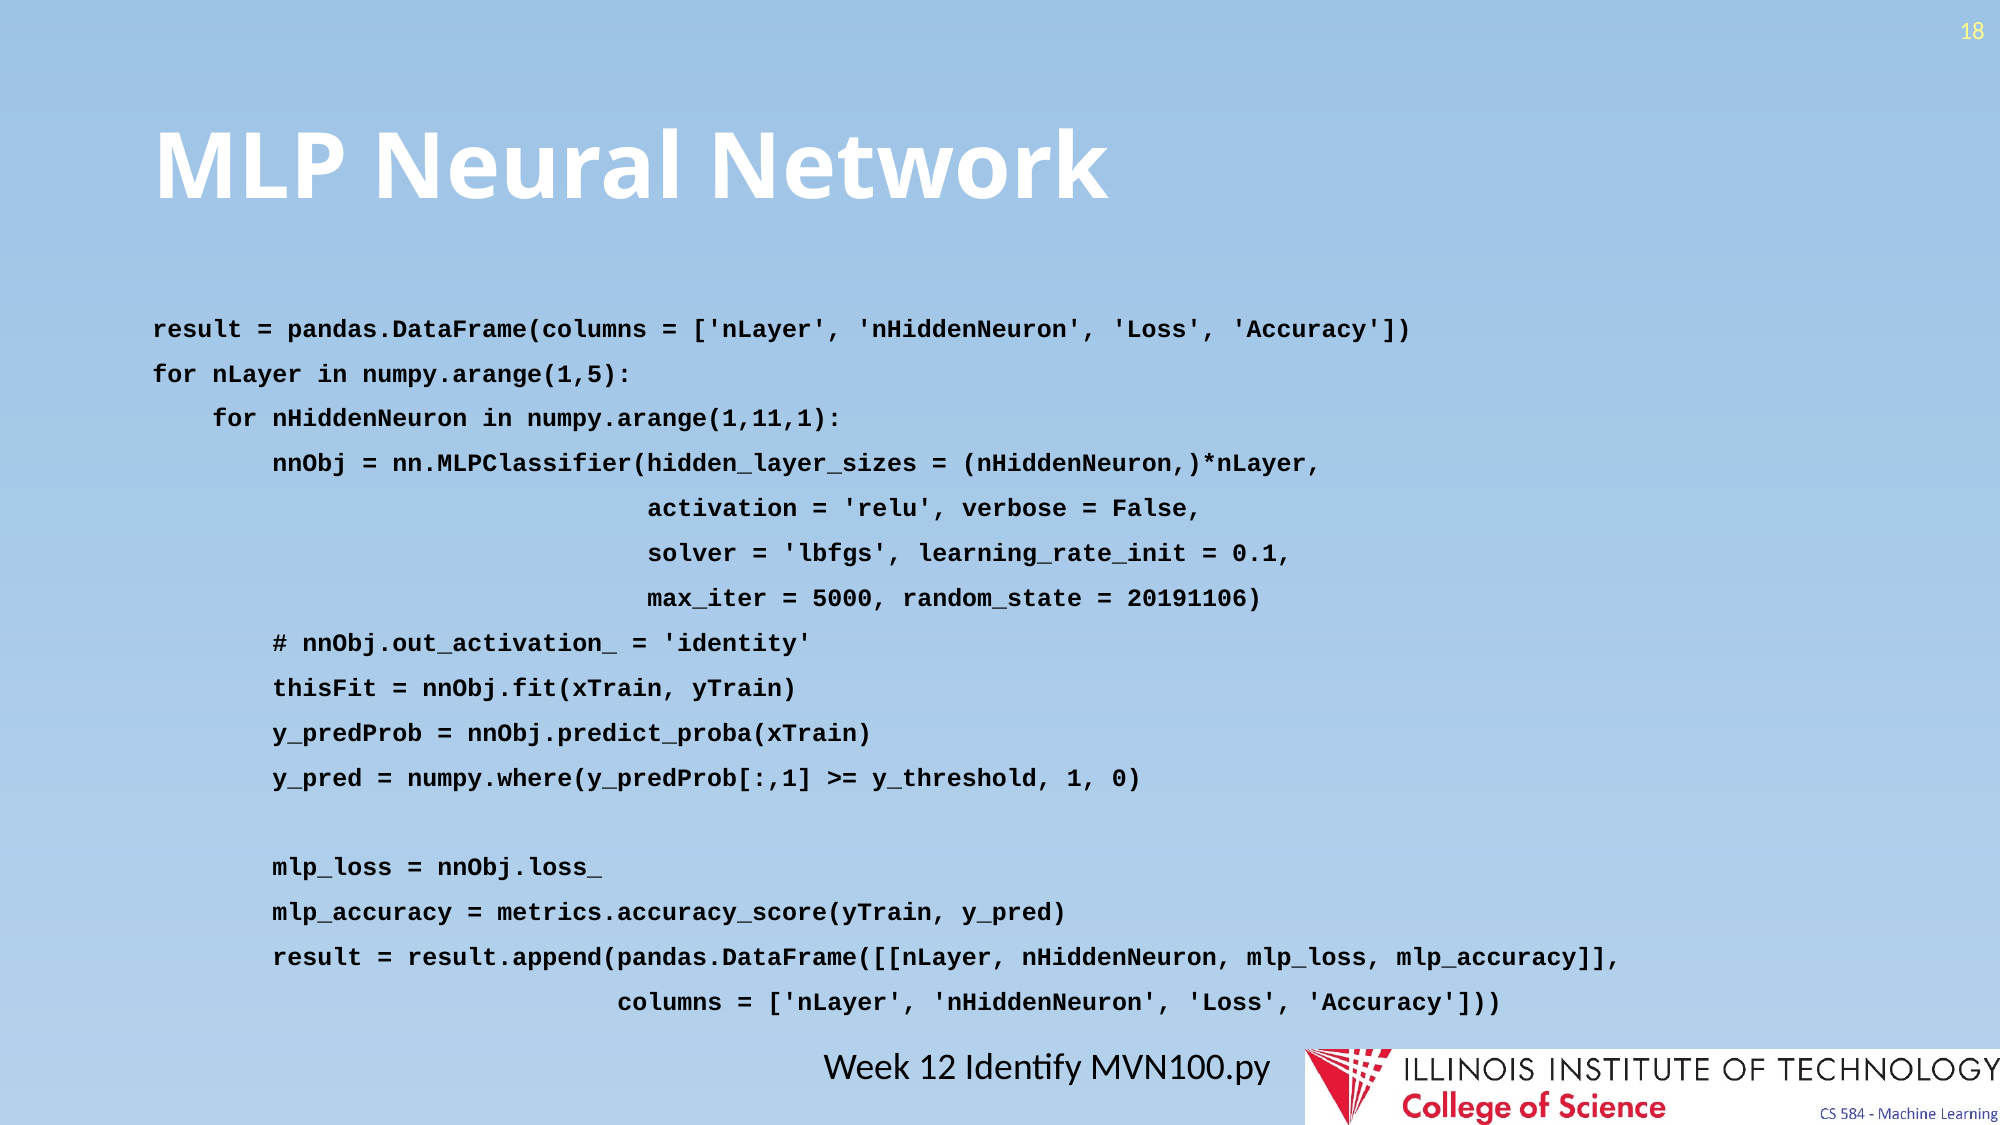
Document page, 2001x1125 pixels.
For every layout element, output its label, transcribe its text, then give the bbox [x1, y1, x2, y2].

title MLP Neural Network [137, 59, 1863, 278]
picture [1305, 1049, 2000, 1125]
list result = pandas.DataFrame(columns = ['nLayer', 'nHiddenNeuron', 'Loss', 'Accuracy']) for nLayer in numpy.arange(1,5): for nHiddenNeuron in numpy.arange(1,11,1): nnObj = nn.MLPClassifier(hidden_layer_sizes = (nHiddenNeuron,)*nLayer, activation = 'relu', verbose = False, solver = 'lbfgs', learning_rate_init = 0.1, max_iter = 5000, random_state = 20191106) # nnObj.out_activation_ = 'identity' thisFit = nnObj.fit(xTrain, yTrain) y_predProb = nnObj.predict_proba(xTrain) y_pred = numpy.where(y_predProb[:,1] >= y_threshold, 1, 0) mlp_loss = nnObj.loss_ mlp_accuracy = metrics.accuracy_score(yTrain, y_pred) result = result.append(pandas.DataFrame([[nLayer, nHiddenNeuron, mlp_loss, mlp_accuracy]], columns = ['nLayer', 'nHiddenNeuron', 'Loss', 'Accuracy'])) [137, 299, 1863, 1014]
slide_number 18 [1550, 0, 2000, 60]
text_box Week 12 Identify MVN100.py [808, 1034, 1286, 1095]
